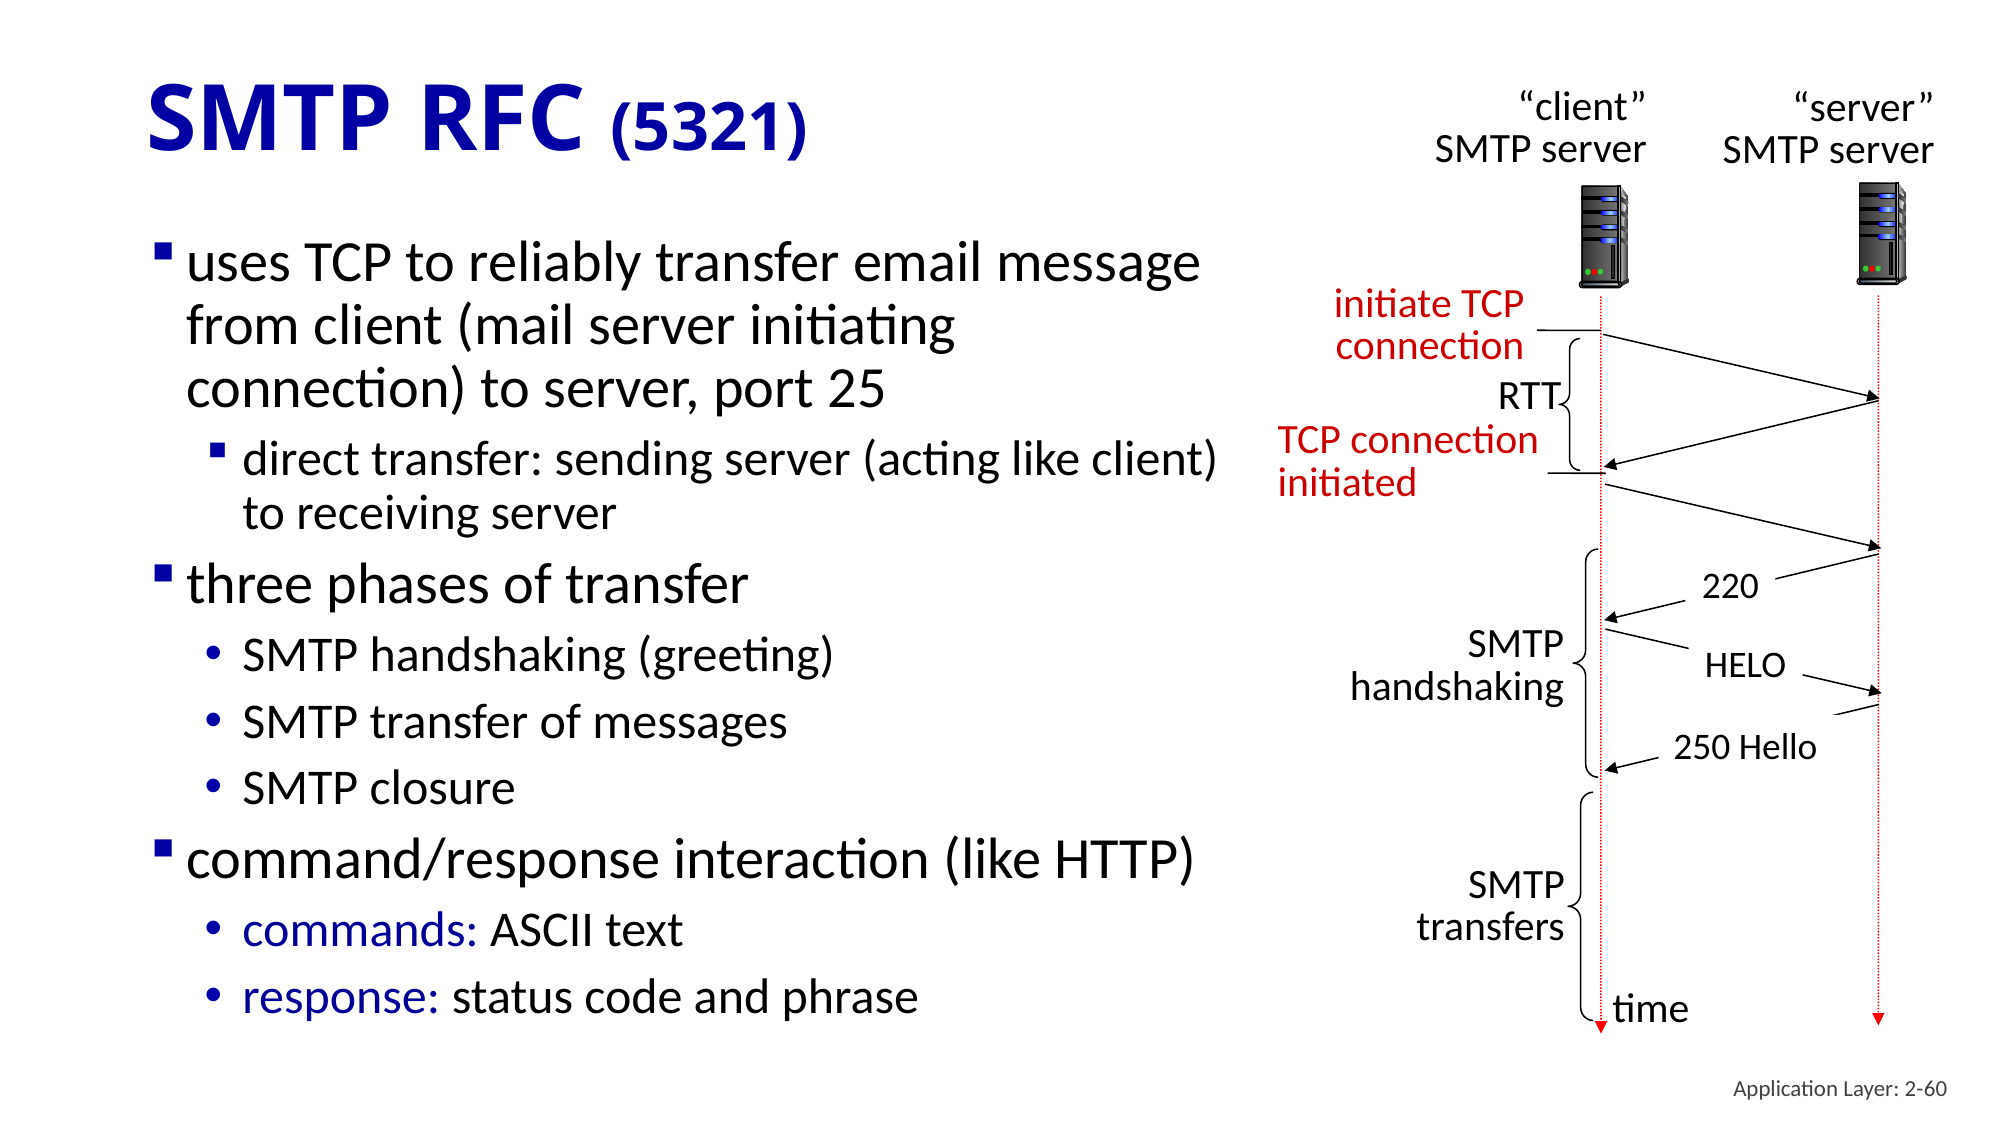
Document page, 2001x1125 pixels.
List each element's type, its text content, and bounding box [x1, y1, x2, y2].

text_box uses TCP to reliably transfer email message from client (mail server initiating connection) to server, port 25 direct transfer: sending server (acting like client) to receiving server three phases of transfer SMTP handshaking (greeting) SMTP transfer of messages SMTP closure command/response interaction (like HTTP) commands: ASCII text response: status code and phrase [113, 223, 1244, 987]
text_box [1569, 338, 1581, 412]
slide_number Application Layer: 2-60 [1512, 1056, 1963, 1117]
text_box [1579, 185, 1630, 288]
text_box “server” SMTP server [1698, 79, 1950, 180]
text_box [1872, 1011, 1885, 1026]
text_box initiate TCP connection [1318, 275, 1540, 376]
title SMTP RFC (5321) [131, 47, 1856, 195]
text_box [1603, 334, 1880, 402]
text_box [1623, 488, 1882, 549]
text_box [1306, 549, 1882, 778]
text_box RTT [1483, 367, 1577, 412]
text_box “client” SMTP server [1410, 79, 1662, 179]
text_box TCP connection initiated [1263, 412, 1623, 513]
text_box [1306, 792, 1594, 1021]
text_box time [1597, 981, 1705, 1039]
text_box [1857, 182, 1907, 285]
